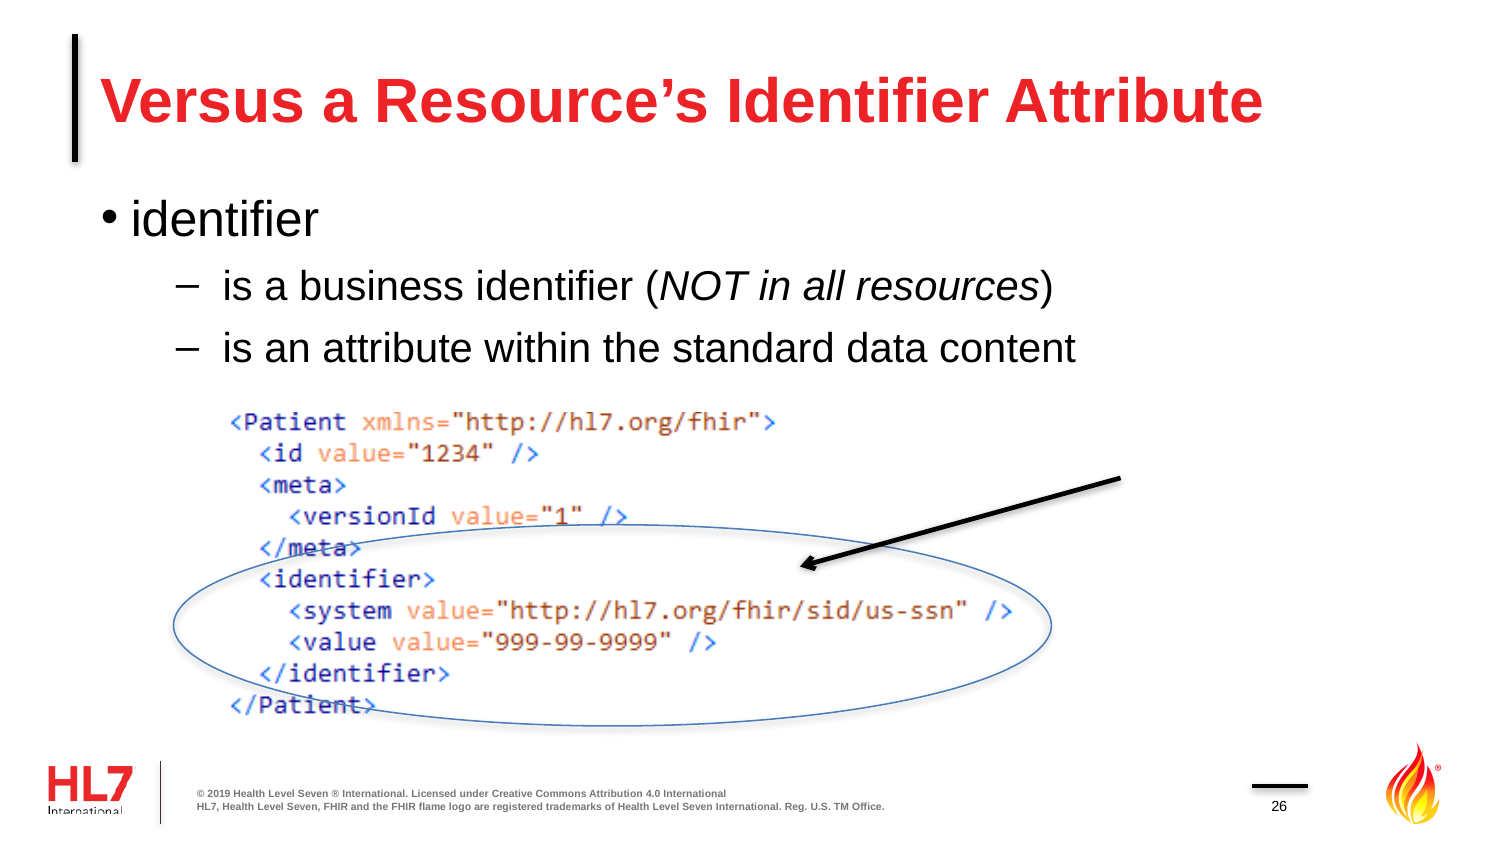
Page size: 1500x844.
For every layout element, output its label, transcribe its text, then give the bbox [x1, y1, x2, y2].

slide_number 26 [1257, 788, 1302, 815]
footer © 2019 Health Level Seven ® International. Licensed under Creative Commons Attribution 4.0 International HL7, Health Level Seven, FHIR and the FHIR flame logo are registered trademarks of Health Level Seven International. Reg. U.S. TM Office. [196, 786, 941, 813]
text_box [1027, 591, 1053, 660]
picture [231, 412, 1023, 722]
text_box [172, 576, 226, 674]
picture [1386, 742, 1441, 824]
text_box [799, 477, 1121, 567]
list identifier is a business identifier (NOT in all resources) is an attribute within the standard data content [100, 186, 1451, 740]
title Versus a Resource’s Identifier Attribute [100, 33, 1451, 163]
